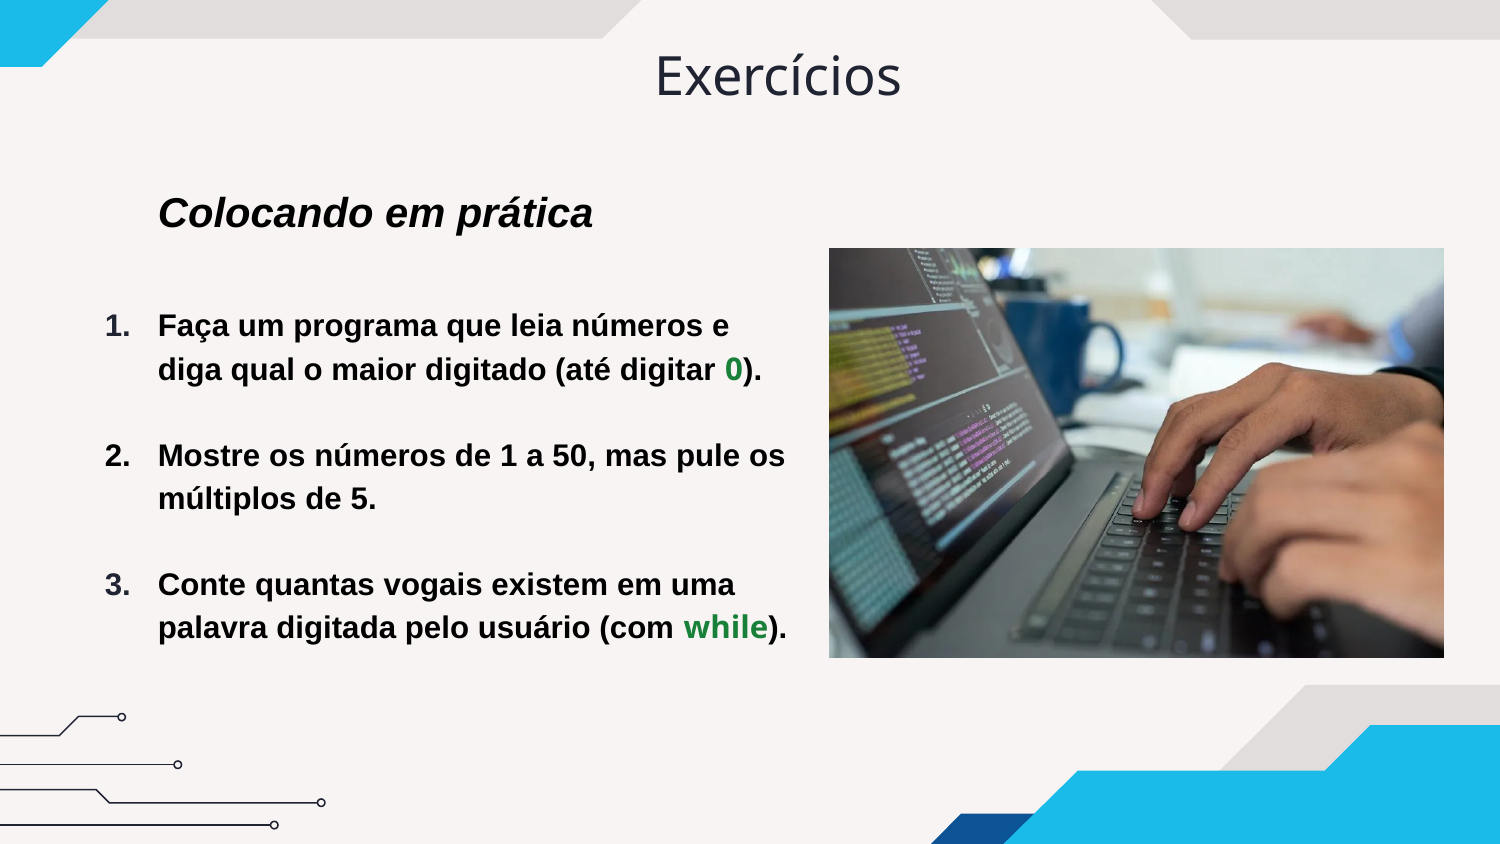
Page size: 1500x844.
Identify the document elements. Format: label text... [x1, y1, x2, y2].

subtitle Colocando em prática Faça um programa que leia números e diga qual o maior digitado (até digitar 0). Mostre os números de 1 a 50, mas pule os múltiplos de 5. Conte quantas vogais existem em uma palavra digitada pelo usuário (com while). [67, 163, 804, 509]
text_box Exercícios [410, 26, 1147, 122]
picture [829, 248, 1444, 658]
